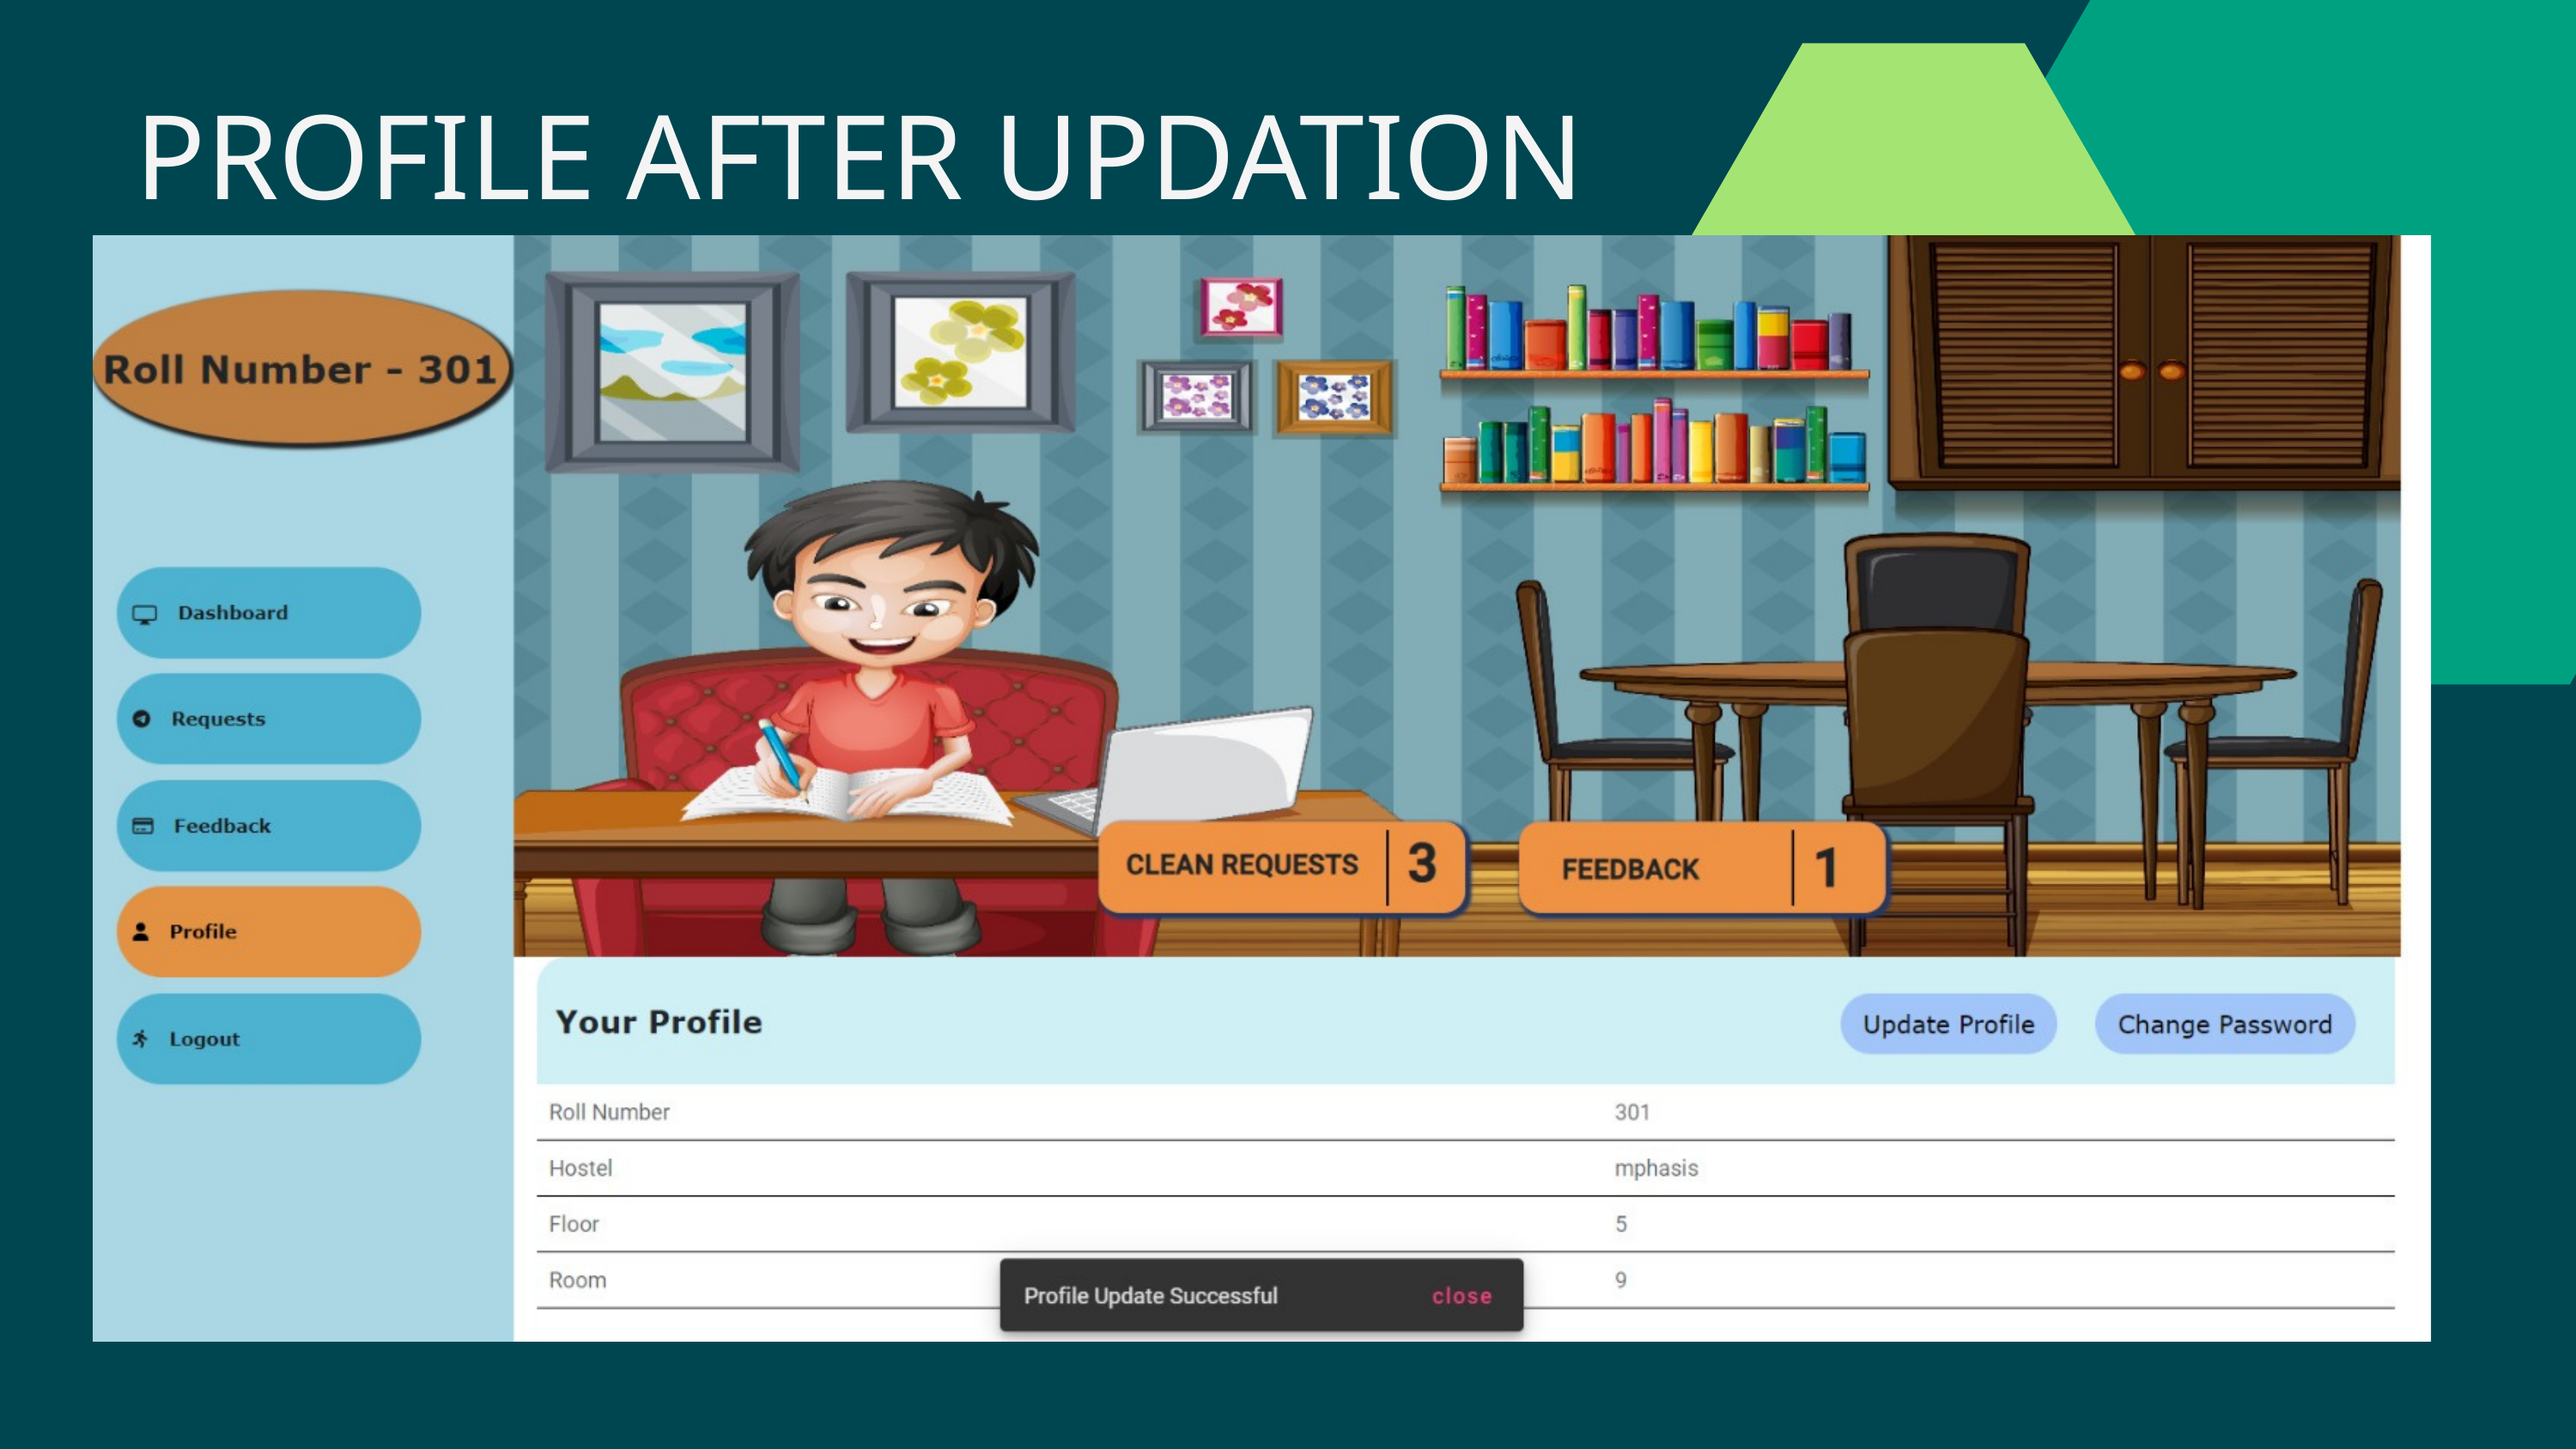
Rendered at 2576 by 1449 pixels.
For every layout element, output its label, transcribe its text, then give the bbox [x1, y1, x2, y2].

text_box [1691, 42, 2136, 428]
text_box PROFILE AFTER UPDATION [27, 59, 1686, 386]
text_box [1913, 0, 2576, 685]
text_box [92, 386, 2432, 1342]
